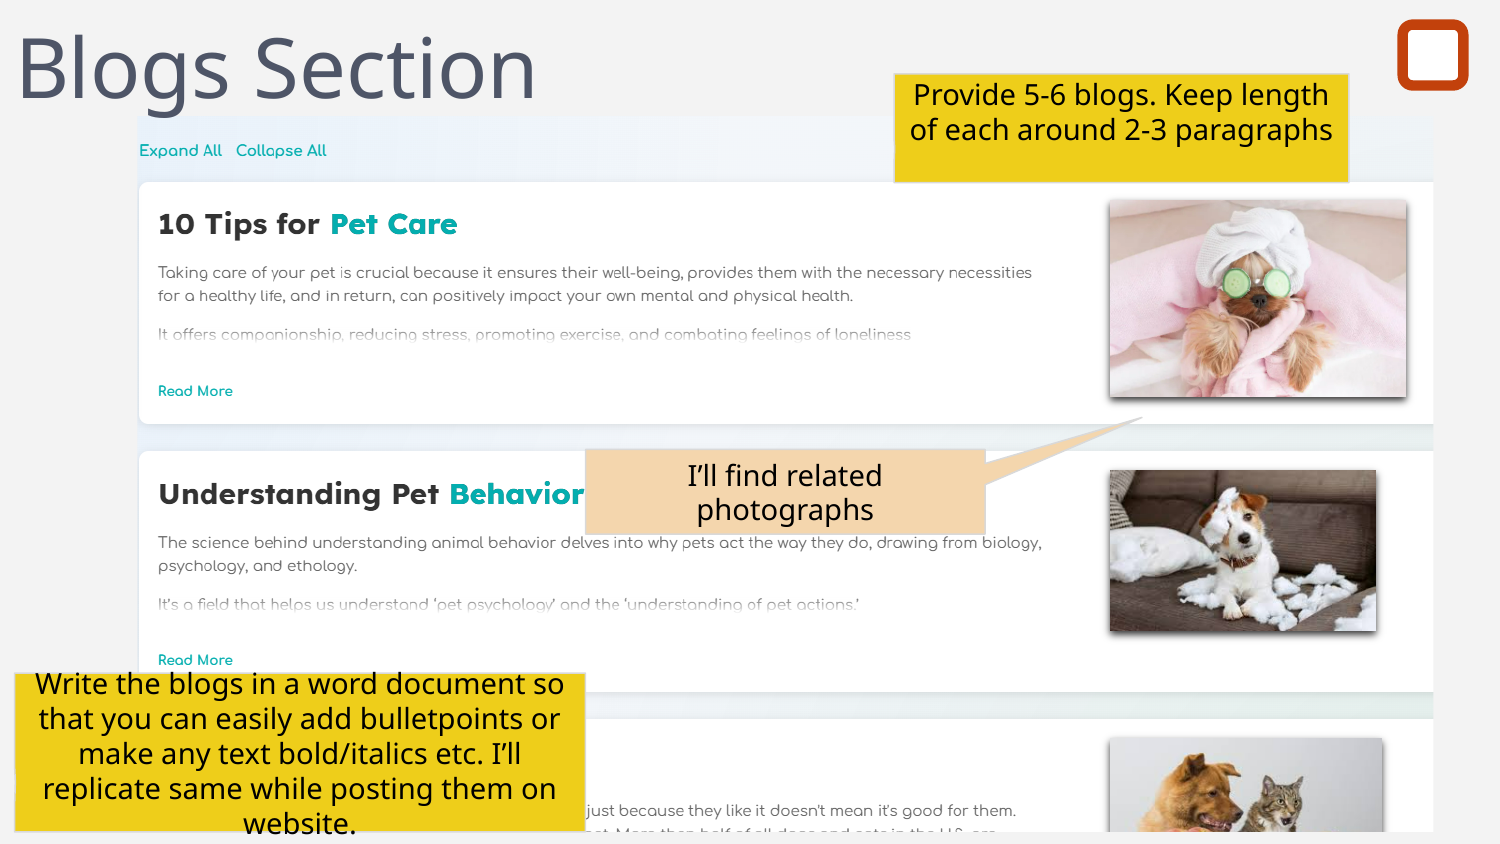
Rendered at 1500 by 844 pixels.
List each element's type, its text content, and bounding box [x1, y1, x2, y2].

text_box [1400, 22, 1466, 88]
picture [137, 116, 1434, 833]
text_box Blogs Section [0, 0, 1456, 109]
text_box Provide 5-6 blogs. Keep length of each around 2-3 paragraphs [894, 73, 1349, 115]
text_box Write the blogs in a word document so that you can easily add bulletpoints or make any text bold/italics etc. I’ll replicate same while posting them on website. [14, 673, 132, 832]
